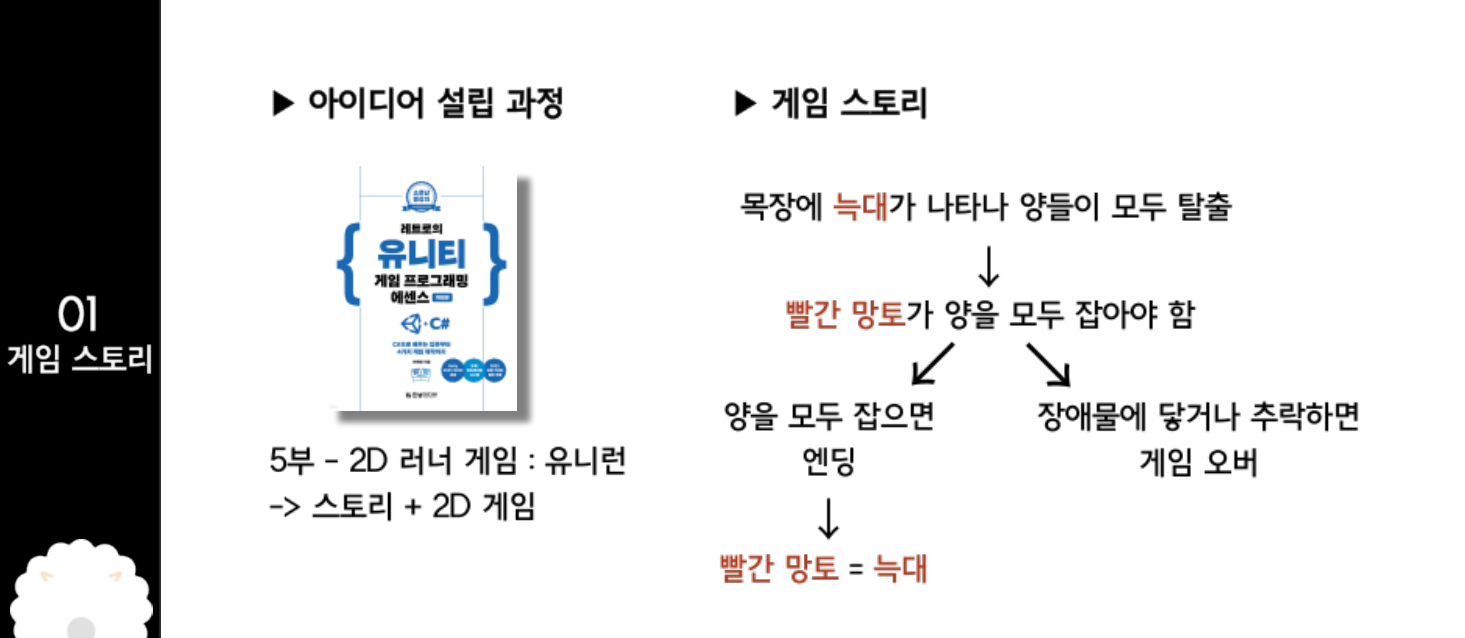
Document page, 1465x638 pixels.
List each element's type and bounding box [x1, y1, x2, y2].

picture [705, 178, 1388, 619]
picture [0, 0, 230, 638]
picture [716, 70, 963, 159]
picture [243, 56, 655, 601]
